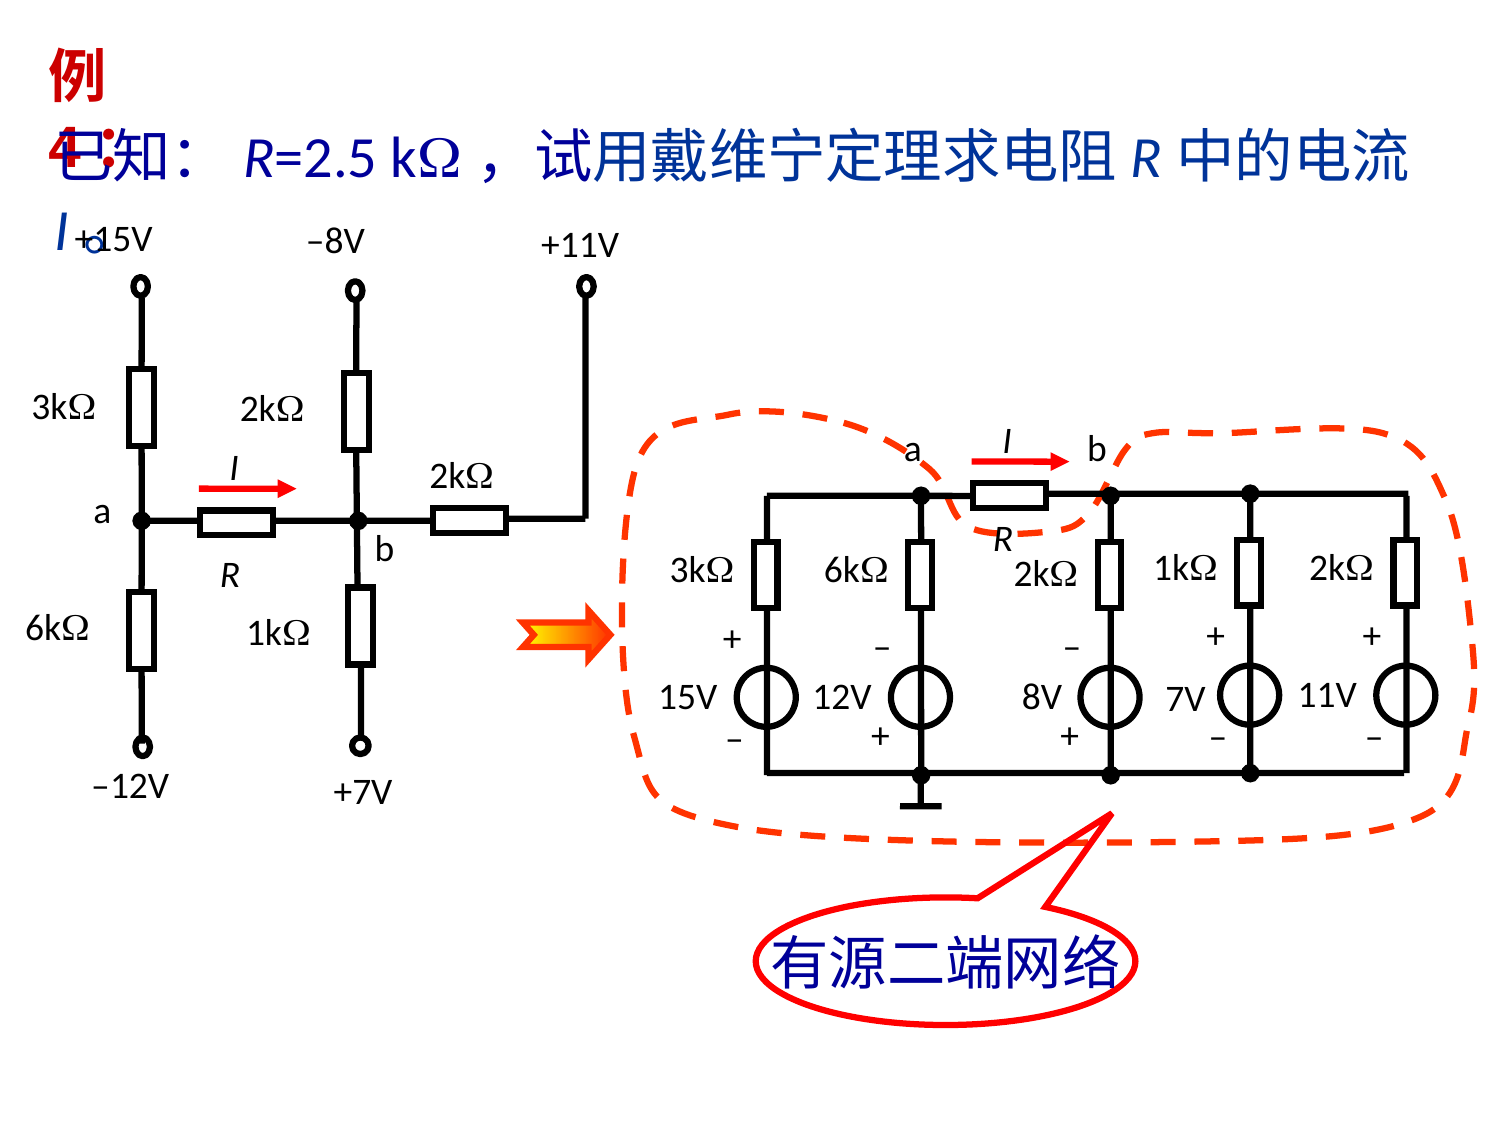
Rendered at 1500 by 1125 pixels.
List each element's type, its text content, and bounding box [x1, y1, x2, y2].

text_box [629, 401, 1436, 807]
text_box [1440, 487, 1475, 805]
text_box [10, 205, 691, 830]
text_box 有源二端网络 [755, 816, 1136, 1026]
text_box [1092, 816, 1423, 843]
text_box 已知：R=2.5 k，试用戴维宁定理求电阻R中的电流I。 [39, 108, 1450, 270]
text_box 例4： [33, 31, 213, 117]
text_box [696, 816, 1106, 843]
